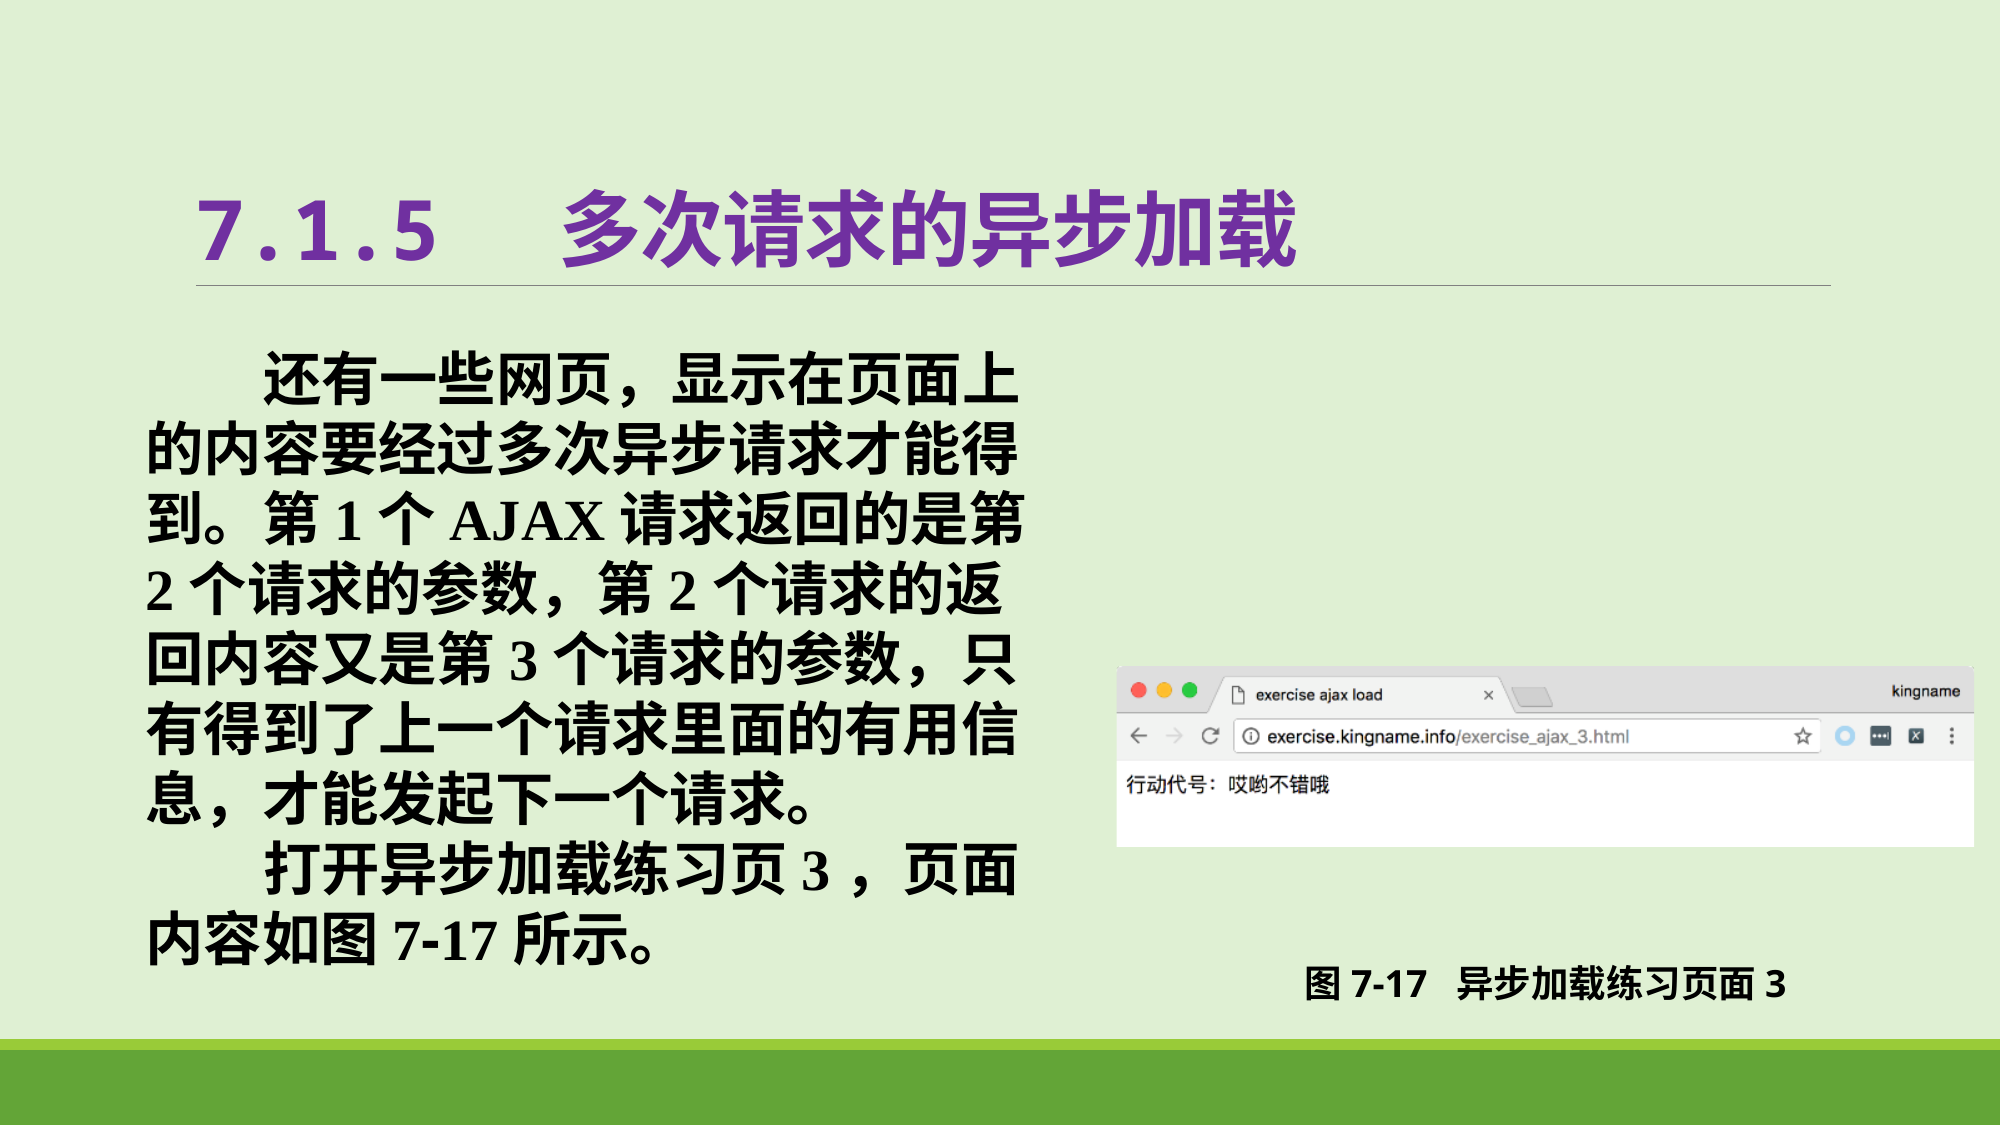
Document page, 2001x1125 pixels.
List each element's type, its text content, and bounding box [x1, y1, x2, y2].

picture [1116, 665, 1975, 848]
list 还有一些网页，显示在页面上的内容要经过多次异步请求才能得到。第1个AJAX请求返回的是第2个请求的参数，第2个请求的返回内容又是第3个请求的参数，只有得到了上一个请求里面的有用信息，才能发起下一个请求。 打开异步加载练习页3，页面内容如图7-17所示。 [130, 330, 1071, 984]
title 7.1.5 多次请求的异步加载 [180, 47, 1830, 285]
text_box 图7-17 异步加载练习页面3 [1290, 952, 1802, 1013]
